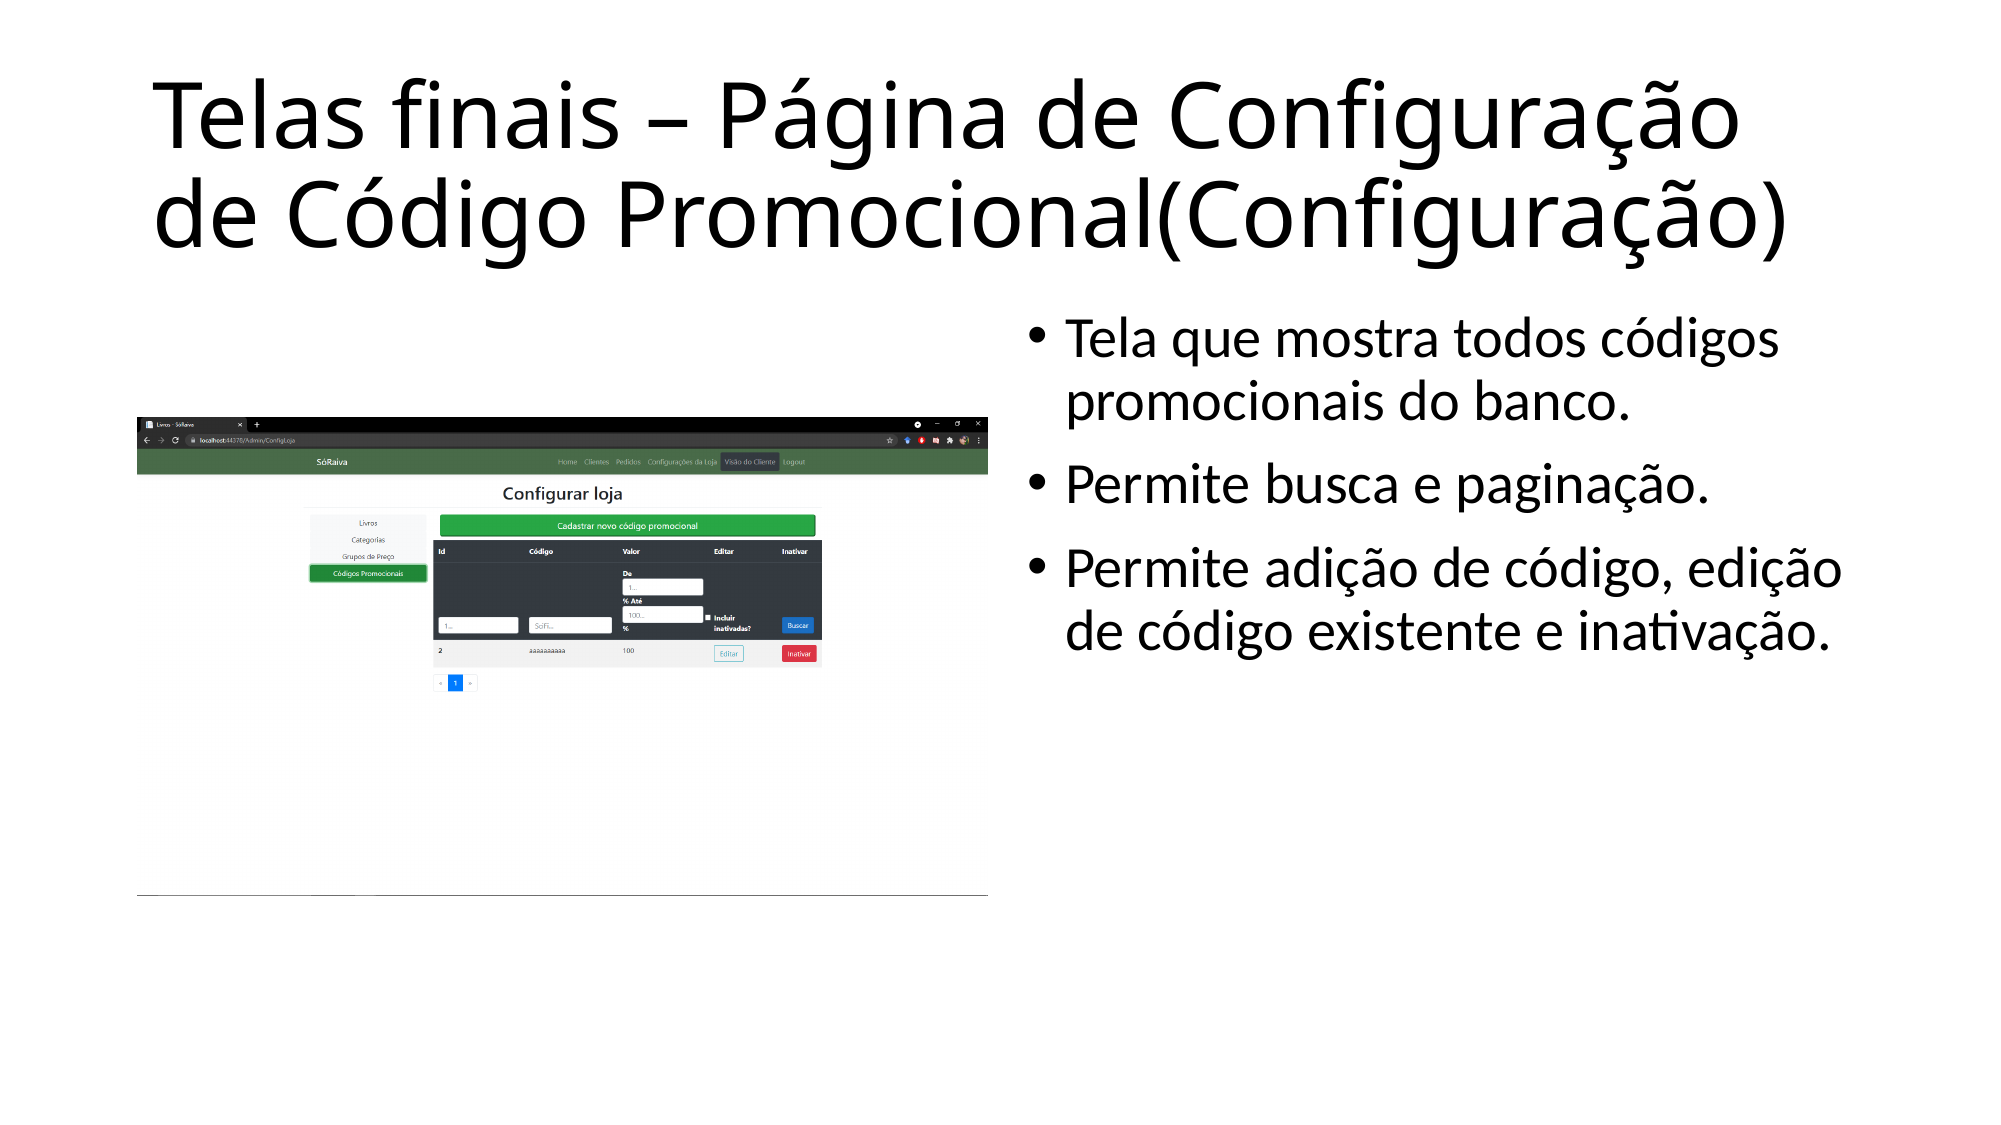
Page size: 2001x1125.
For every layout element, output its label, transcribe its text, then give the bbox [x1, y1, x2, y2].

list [137, 417, 988, 896]
title Telas finais – Página de Configuração de Código Promocional(Configuração) [137, 59, 1863, 278]
list Tela que mostra todos códigos promocionais do banco. Permite busca e paginação. Permite adição de código, edição de código existente e inativação. [1012, 299, 1863, 1014]
